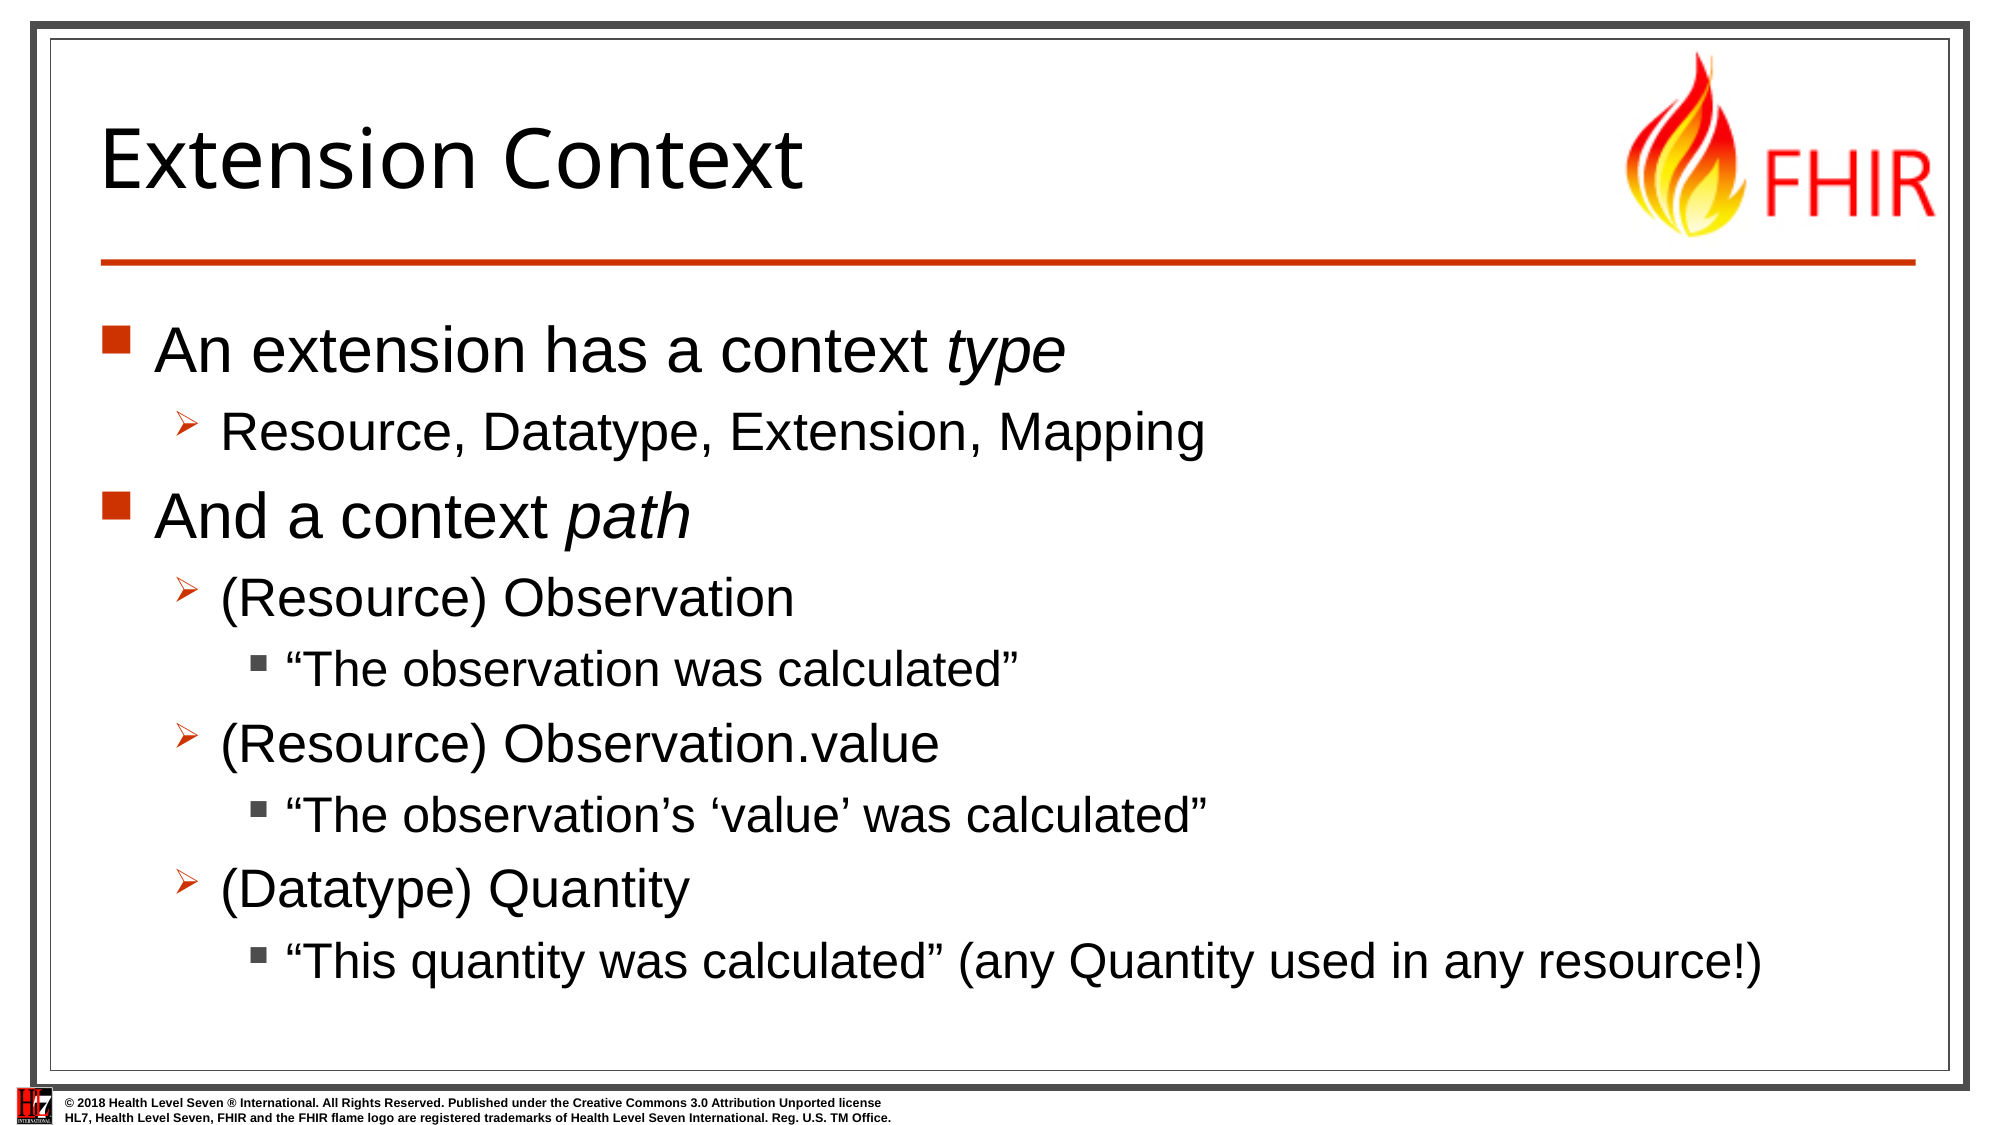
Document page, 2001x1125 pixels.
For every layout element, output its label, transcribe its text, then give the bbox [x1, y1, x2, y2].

picture [16, 1087, 53, 1125]
picture [1613, 41, 1948, 247]
list An extension has a context type Resource, Datatype, Extension, Mapping And a context path (Resource) Observation “The observation was calculated” (Resource) Observation.value “The observation’s ‘value’ was calculated” (Datatype) Quantity “This quantity was calculated” (any Quantity used in any resource!) [83, 299, 1917, 1026]
text_box [603, 247, 634, 353]
title Extension Context [83, 77, 1614, 213]
